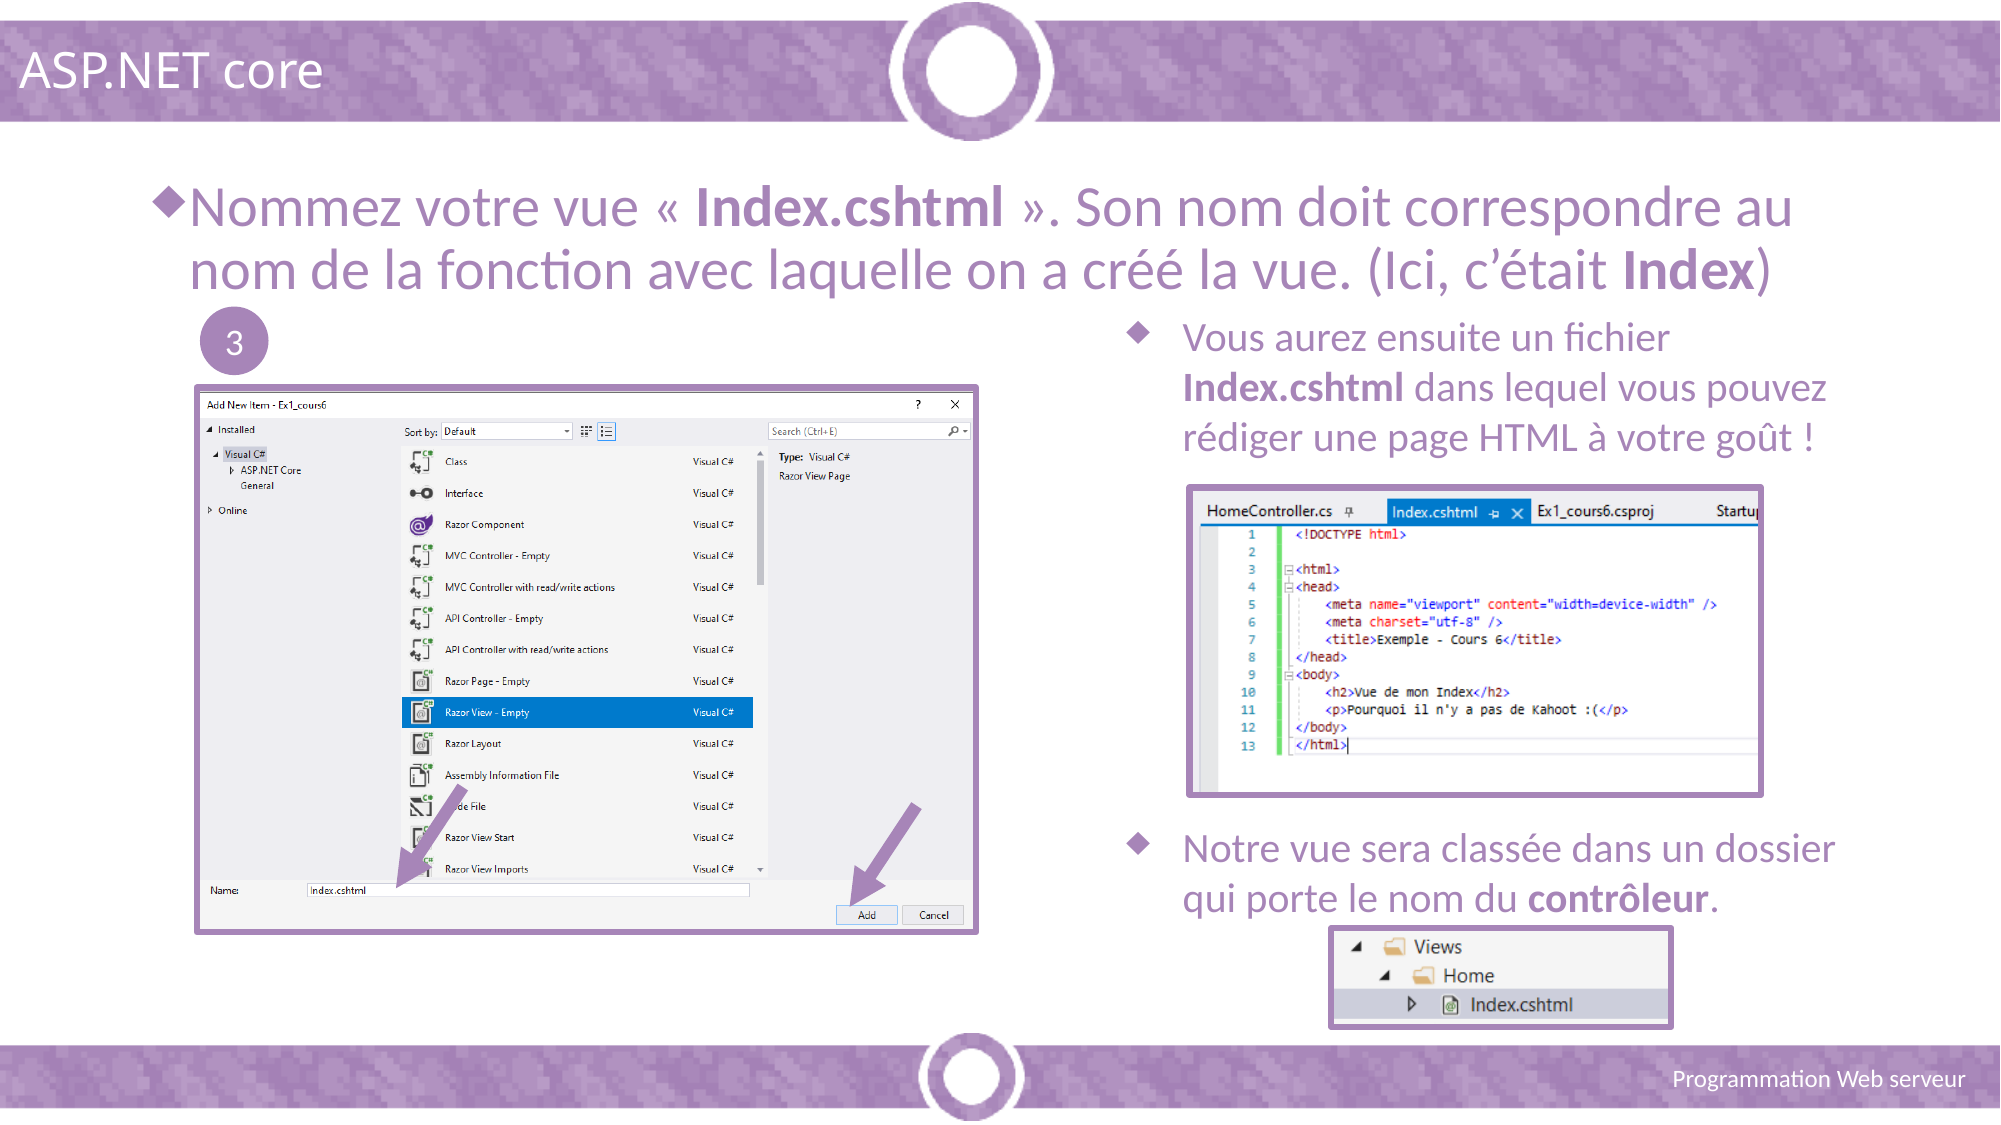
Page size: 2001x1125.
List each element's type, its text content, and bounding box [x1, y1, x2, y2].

picture [0, 2, 2000, 141]
picture [1334, 931, 1669, 1024]
text_box 3 [198, 305, 270, 377]
text_box Notre vue sera classée dans un dossier qui porte le nom du contrôleur. [1111, 812, 1891, 928]
title ASP.NET core [4, 22, 884, 123]
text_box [395, 786, 463, 889]
picture [1192, 490, 1758, 792]
picture [0, 1033, 2000, 1121]
picture [199, 390, 973, 930]
list Nommez votre vue « Index.cshtml ». Son nom doit correspondre au nom de la fonction avec laquelle on a créé la vue. (Ici, c’était Index) [137, 168, 1863, 1014]
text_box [849, 805, 917, 907]
text_box Vous aurez ensuite un fichier Index.cshtml dans lequel vous pouvez rédiger une page HTML à votre goût ! [1111, 302, 1891, 468]
